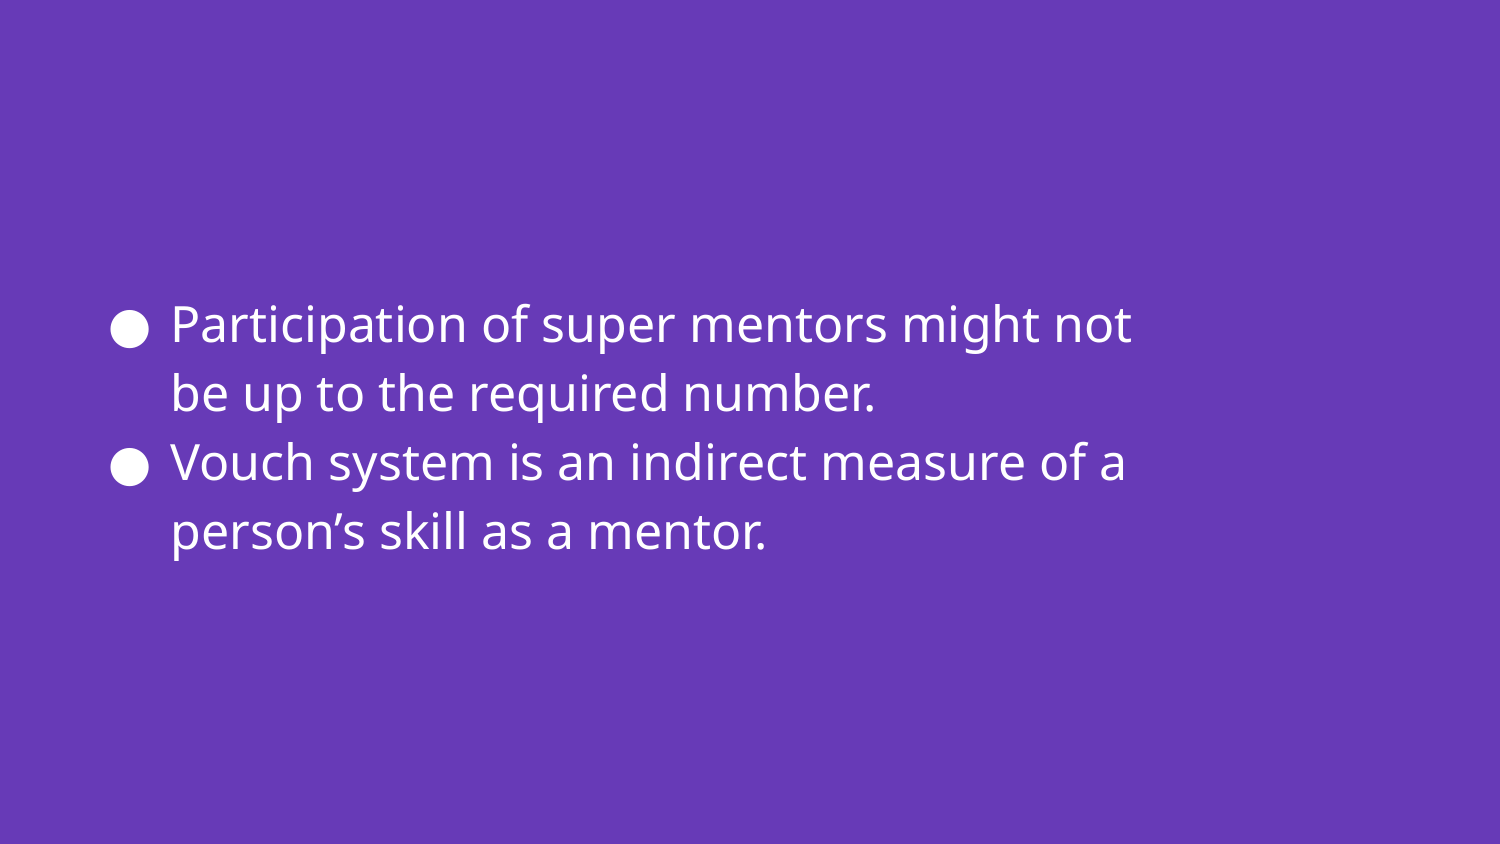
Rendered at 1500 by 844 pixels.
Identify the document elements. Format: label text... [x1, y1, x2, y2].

title Participation of super mentors might not be up to the required number. Vouch system is an indirect measure of a person’s skill as a mentor. [80, 86, 1176, 757]
